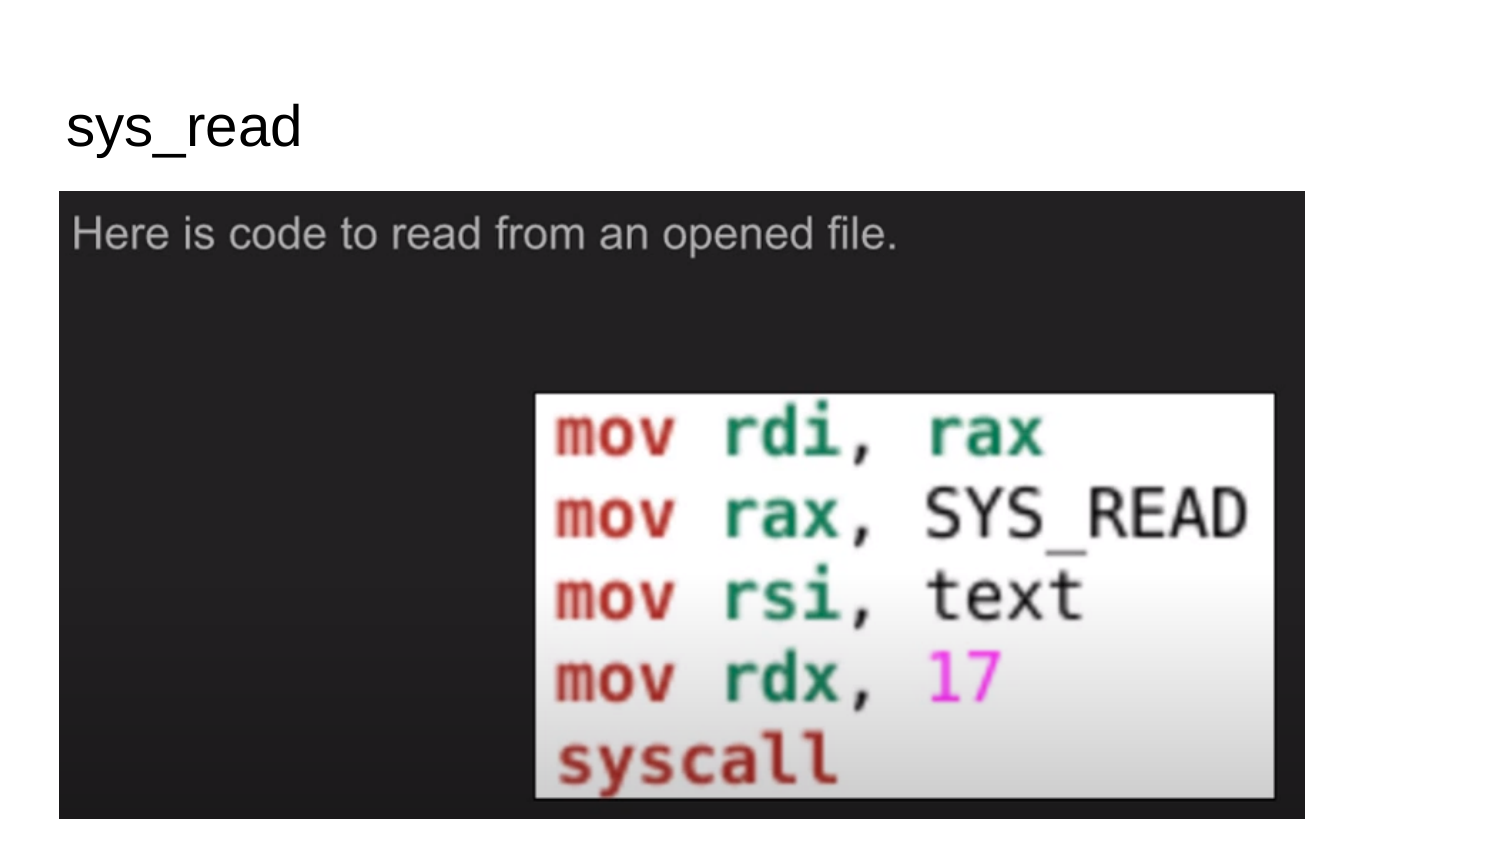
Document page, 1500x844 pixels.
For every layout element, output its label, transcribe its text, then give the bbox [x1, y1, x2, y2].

picture [59, 191, 1305, 819]
title sys_read [51, 72, 1449, 167]
